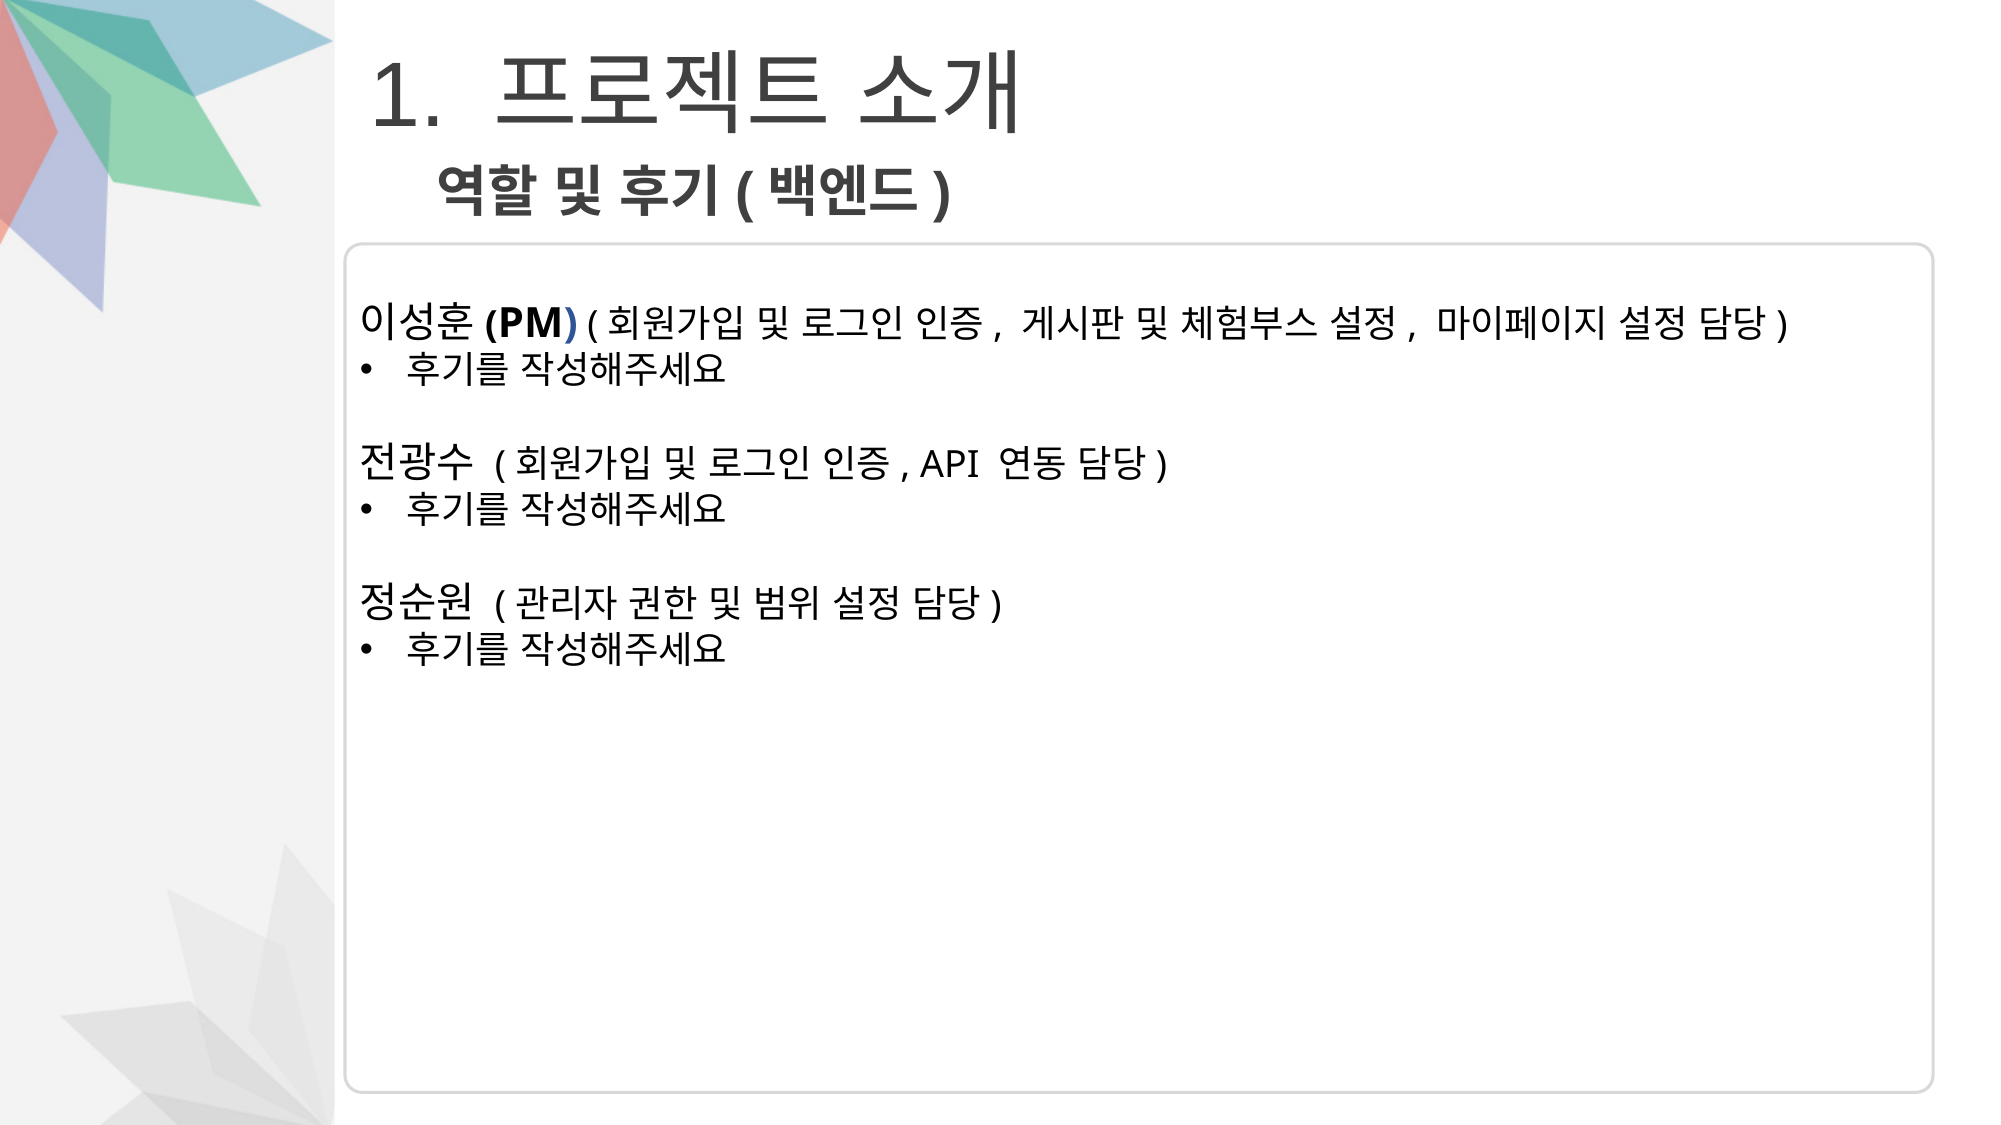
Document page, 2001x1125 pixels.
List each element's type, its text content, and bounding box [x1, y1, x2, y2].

list 역할 및 후기(백엔드) [421, 143, 1934, 243]
picture [0, 0, 2001, 1125]
text_box [343, 260, 1935, 1094]
text_box 이성훈(PM) (회원가입 및 로그인 인증, 게시판 및 체험부스 설정, 마이페이지 설정 담당) 후기를 작성해주세요 전광수 (회원가입 및 로그인 인증, API 연동 담당) 후기를 작성해주세요 정순원 (관리자 권한 및 범위 설정 담당) 후기를 작성해주세요 [344, 243, 1934, 769]
title 1. 프로젝트 소개 [354, 0, 2000, 194]
